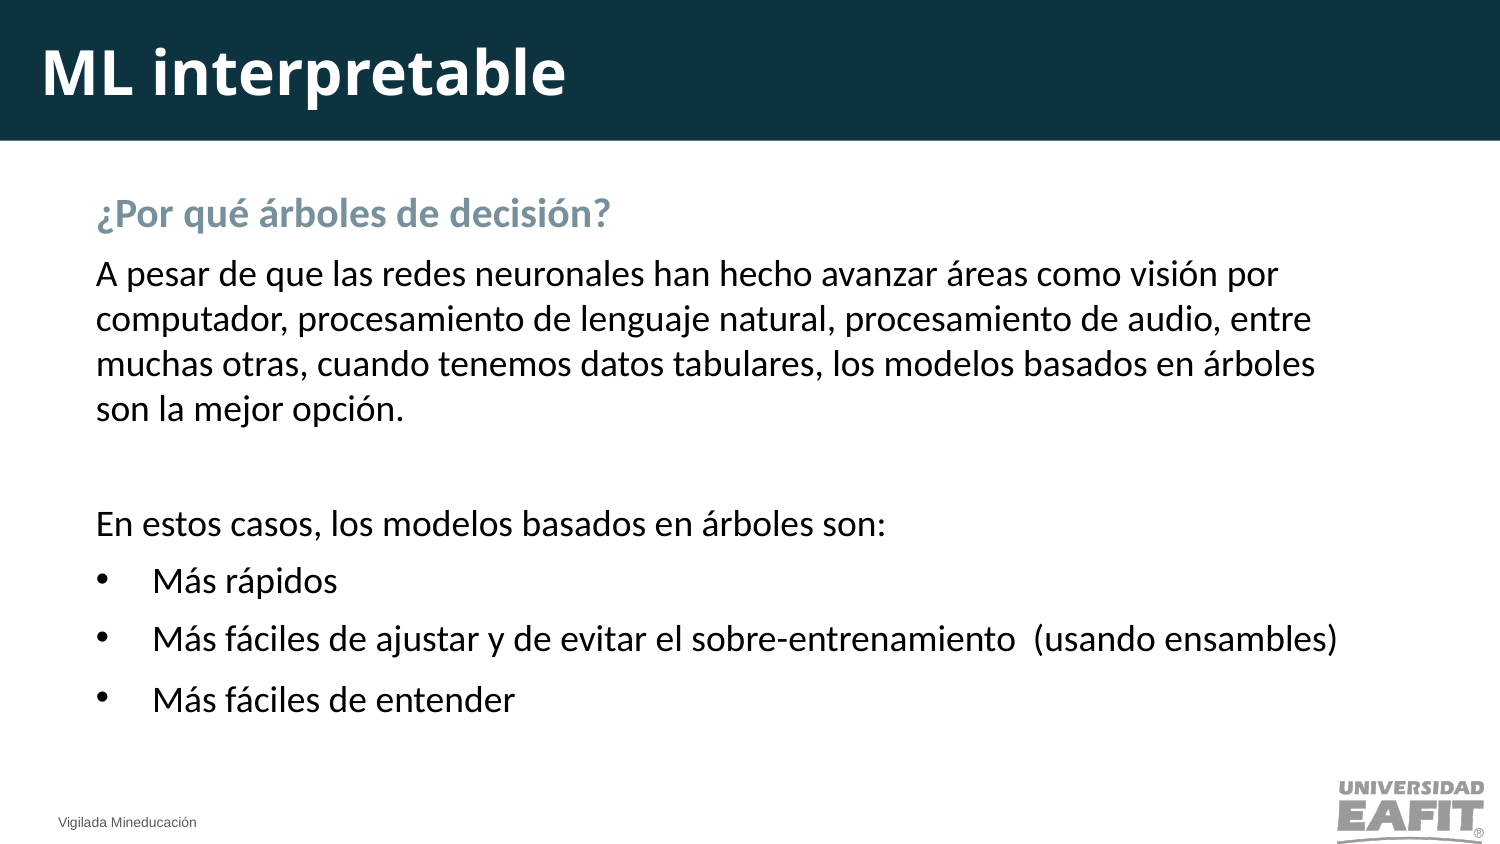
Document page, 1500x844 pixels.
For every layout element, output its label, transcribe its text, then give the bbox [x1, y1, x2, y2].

text_box ML interpretable [25, 17, 1255, 166]
picture [1337, 781, 1484, 844]
text_box ¿Por qué árboles de decisión? A pesar de que las redes neuronales han hecho avanzar áreas como visión por computador, procesamiento de lenguaje natural, procesamiento de audio, entre muchas otras, cuando tenemos datos tabulares, los modelos basados en árboles son la mejor opción. En estos casos, los modelos basados en árboles son: Más rápidos Más fáciles de ajustar y de evitar el sobre-entrenamiento (usando ensambles) Más fáciles de entender [80, 178, 1357, 787]
